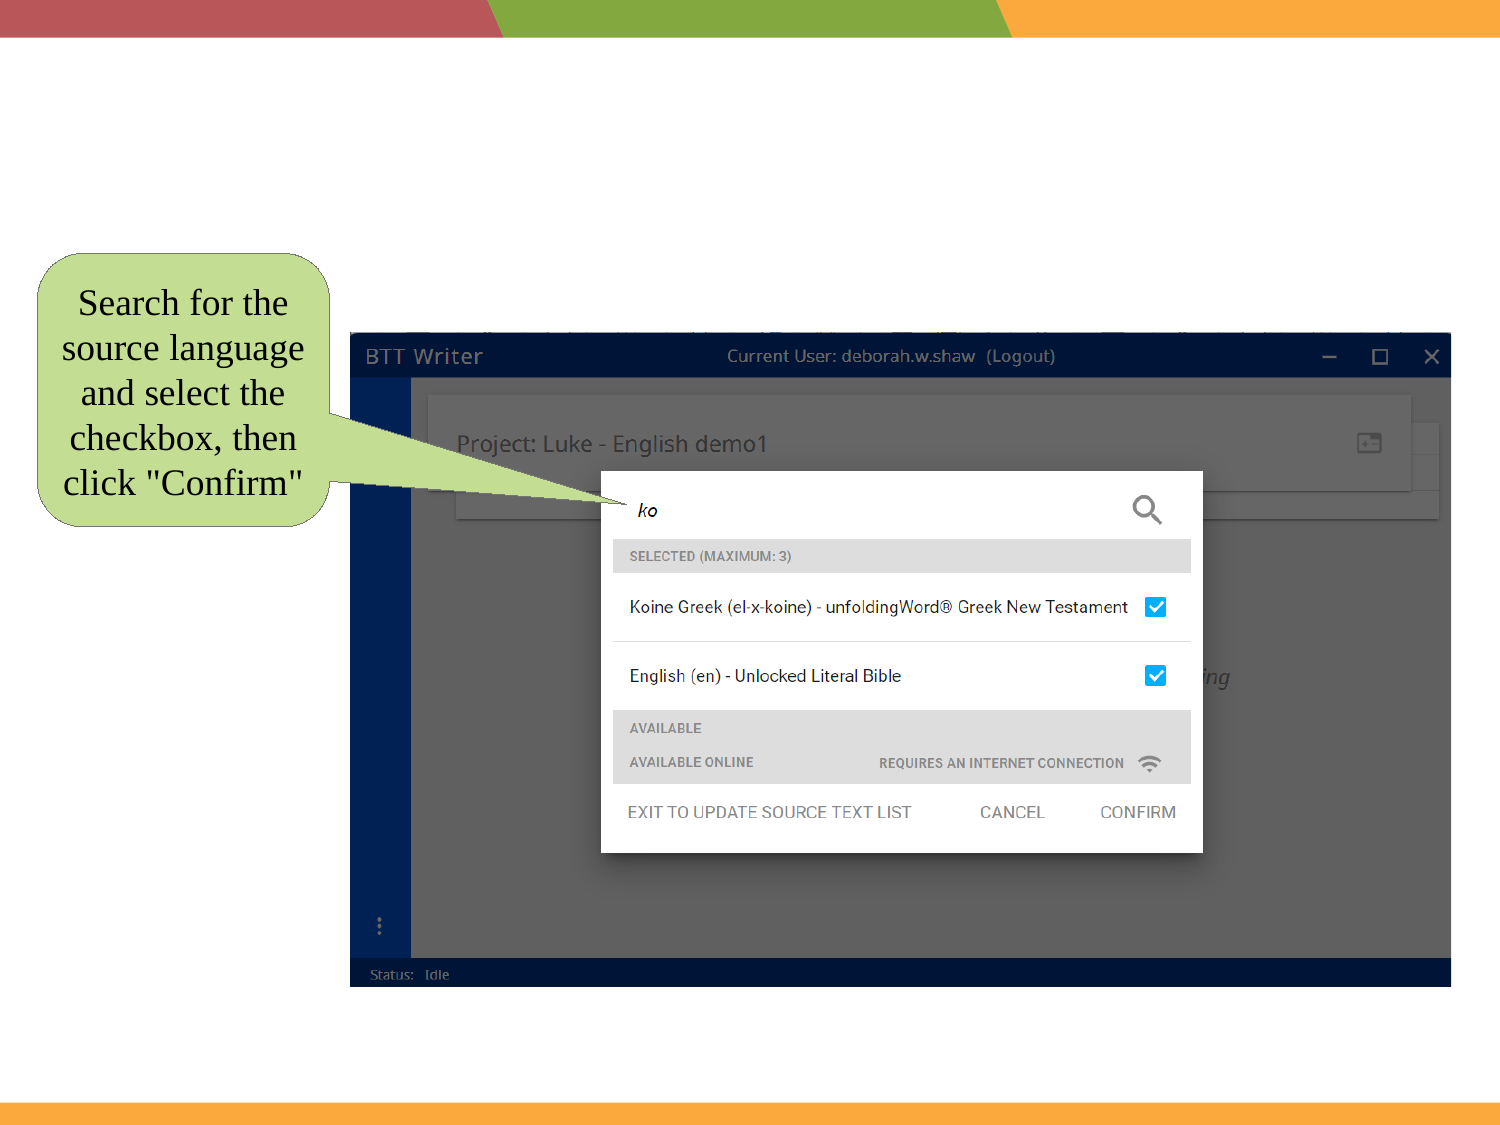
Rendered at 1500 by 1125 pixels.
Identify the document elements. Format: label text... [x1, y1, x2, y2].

text_box Search for the source language and select the checkbox, then click "Confirm" [37, 253, 349, 527]
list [349, 332, 1452, 987]
